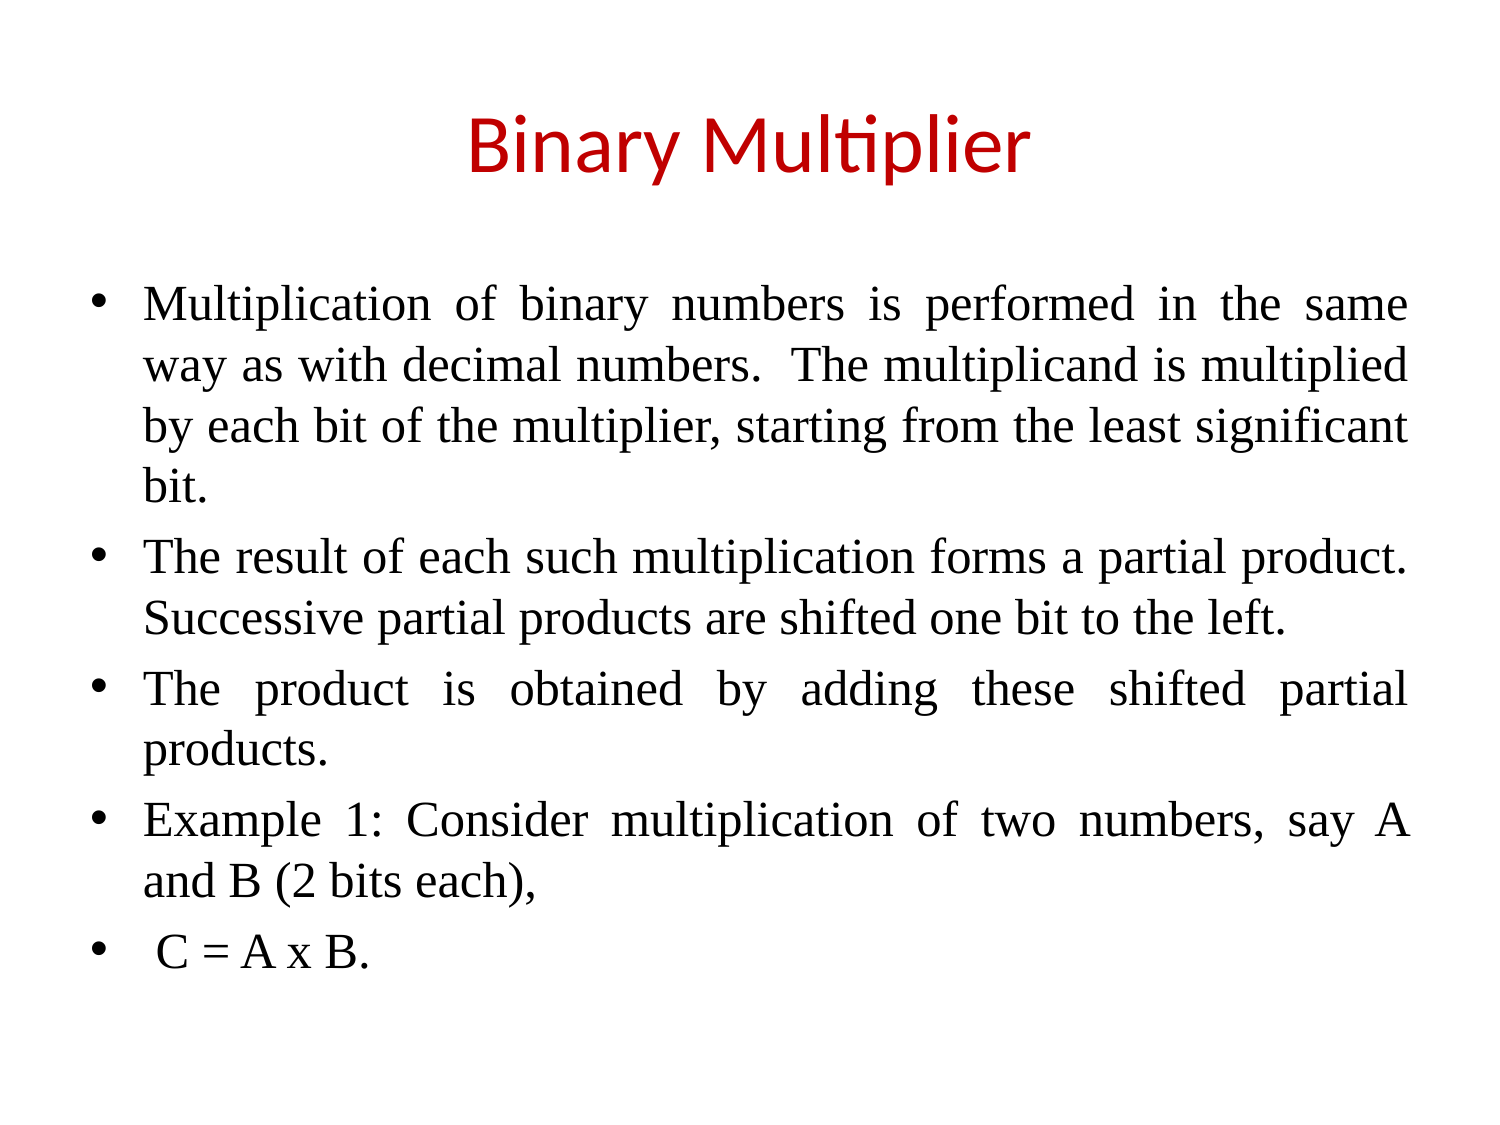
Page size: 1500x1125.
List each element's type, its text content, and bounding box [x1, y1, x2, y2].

list Multiplication of binary numbers is performed in the same way as with decimal numbers. The multiplicand is multiplied by each bit of the multiplier, starting from the least significant bit. The result of each such multiplication forms a partial product. Successive partial products are shifted one bit to the left. The product is obtained by adding these shifted partial products. Example 1: Consider multiplication of two numbers, say A and B (2 bits each), C = A x B. [75, 262, 1425, 1005]
title Binary Multiplier [75, 45, 1425, 233]
